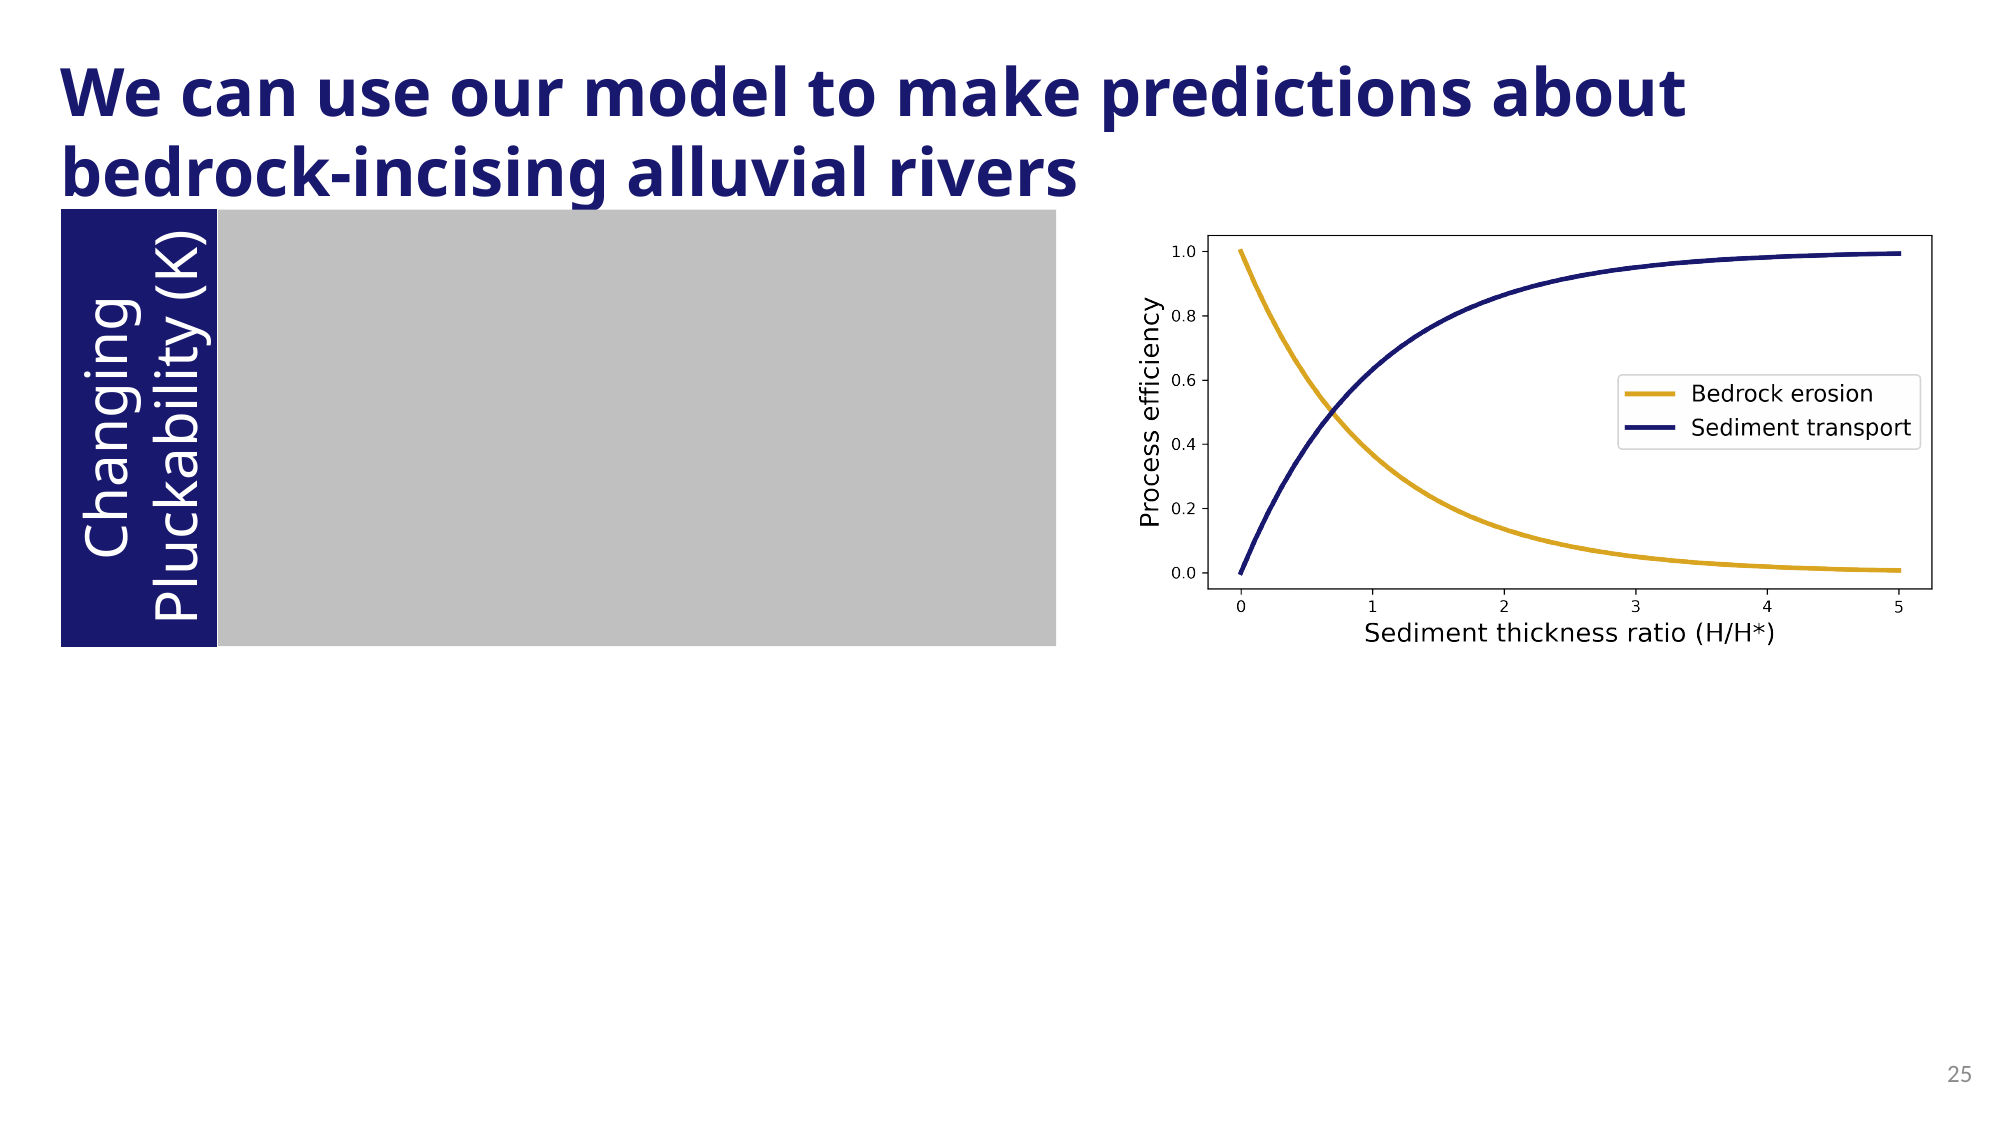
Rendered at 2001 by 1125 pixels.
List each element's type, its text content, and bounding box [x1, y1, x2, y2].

slide_number 25 [1923, 1042, 1988, 1103]
picture [1091, 179, 2000, 647]
text_box Changing Pluckability (K) [61, 209, 217, 647]
text_box We can use our model to make predictions about bedrock-incising alluvial rivers [45, 42, 1955, 218]
text_box [217, 209, 1057, 647]
